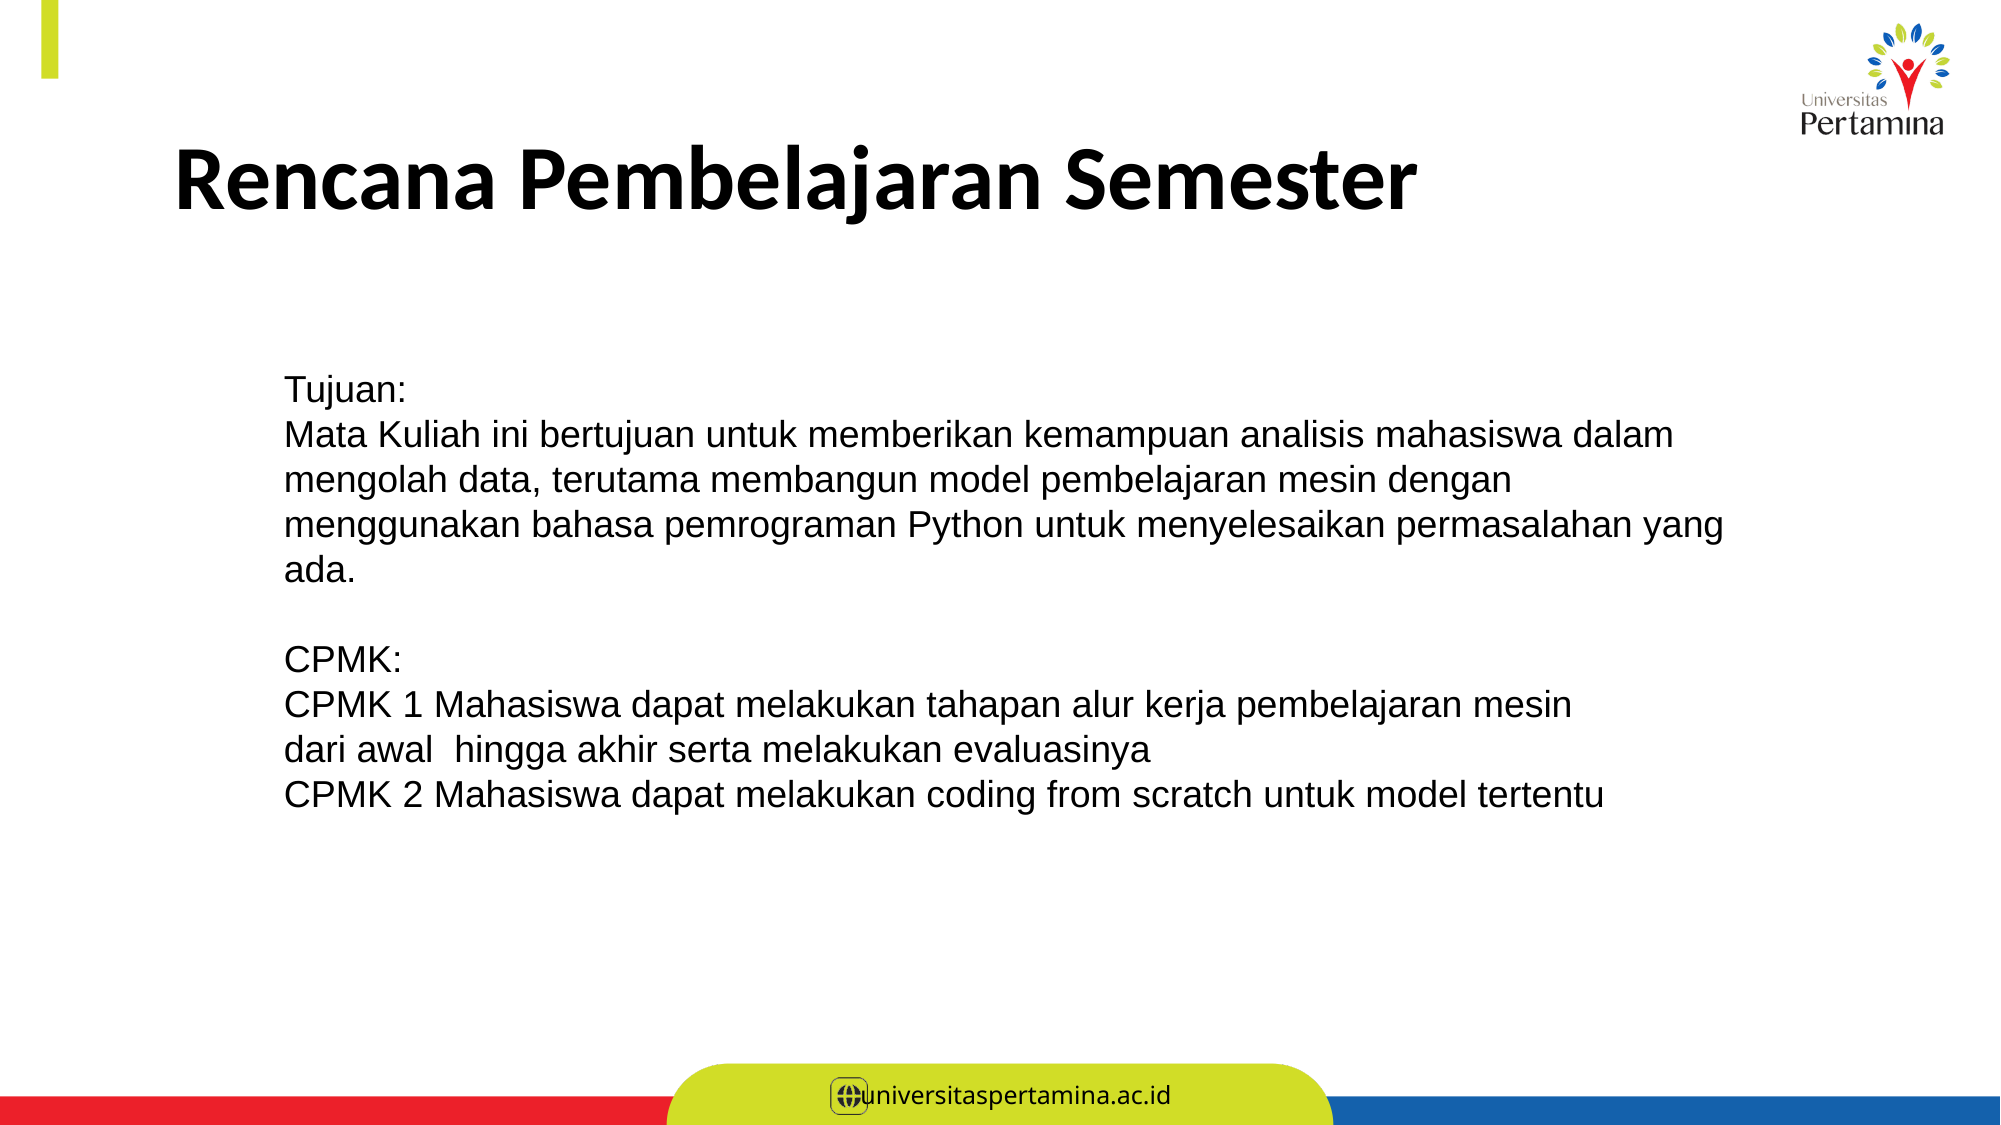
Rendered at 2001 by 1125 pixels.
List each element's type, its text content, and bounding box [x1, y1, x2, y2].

picture [0, 1063, 2000, 1125]
picture [1768, 9, 1985, 159]
text_box Tujuan: Mata Kuliah ini bertujuan untuk memberikan kemampuan analisis mahasiswa dalam mengolah data, terutama membangun model pembelajaran mesin dengan menggunakan bahasa pemrograman Python untuk menyelesaikan permasalahan yang ada. CPMK: CPMK 1 Mahasiswa dapat melakukan tahapan alur kerja pembelajaran mesin dari awal hingga akhir serta melakukan evaluasinya CPMK 2 Mahasiswa dapat melakukan coding from scratch untuk model tertentu [269, 357, 1756, 958]
text_box Rencana Pembelajaran Semester [159, 110, 1737, 236]
